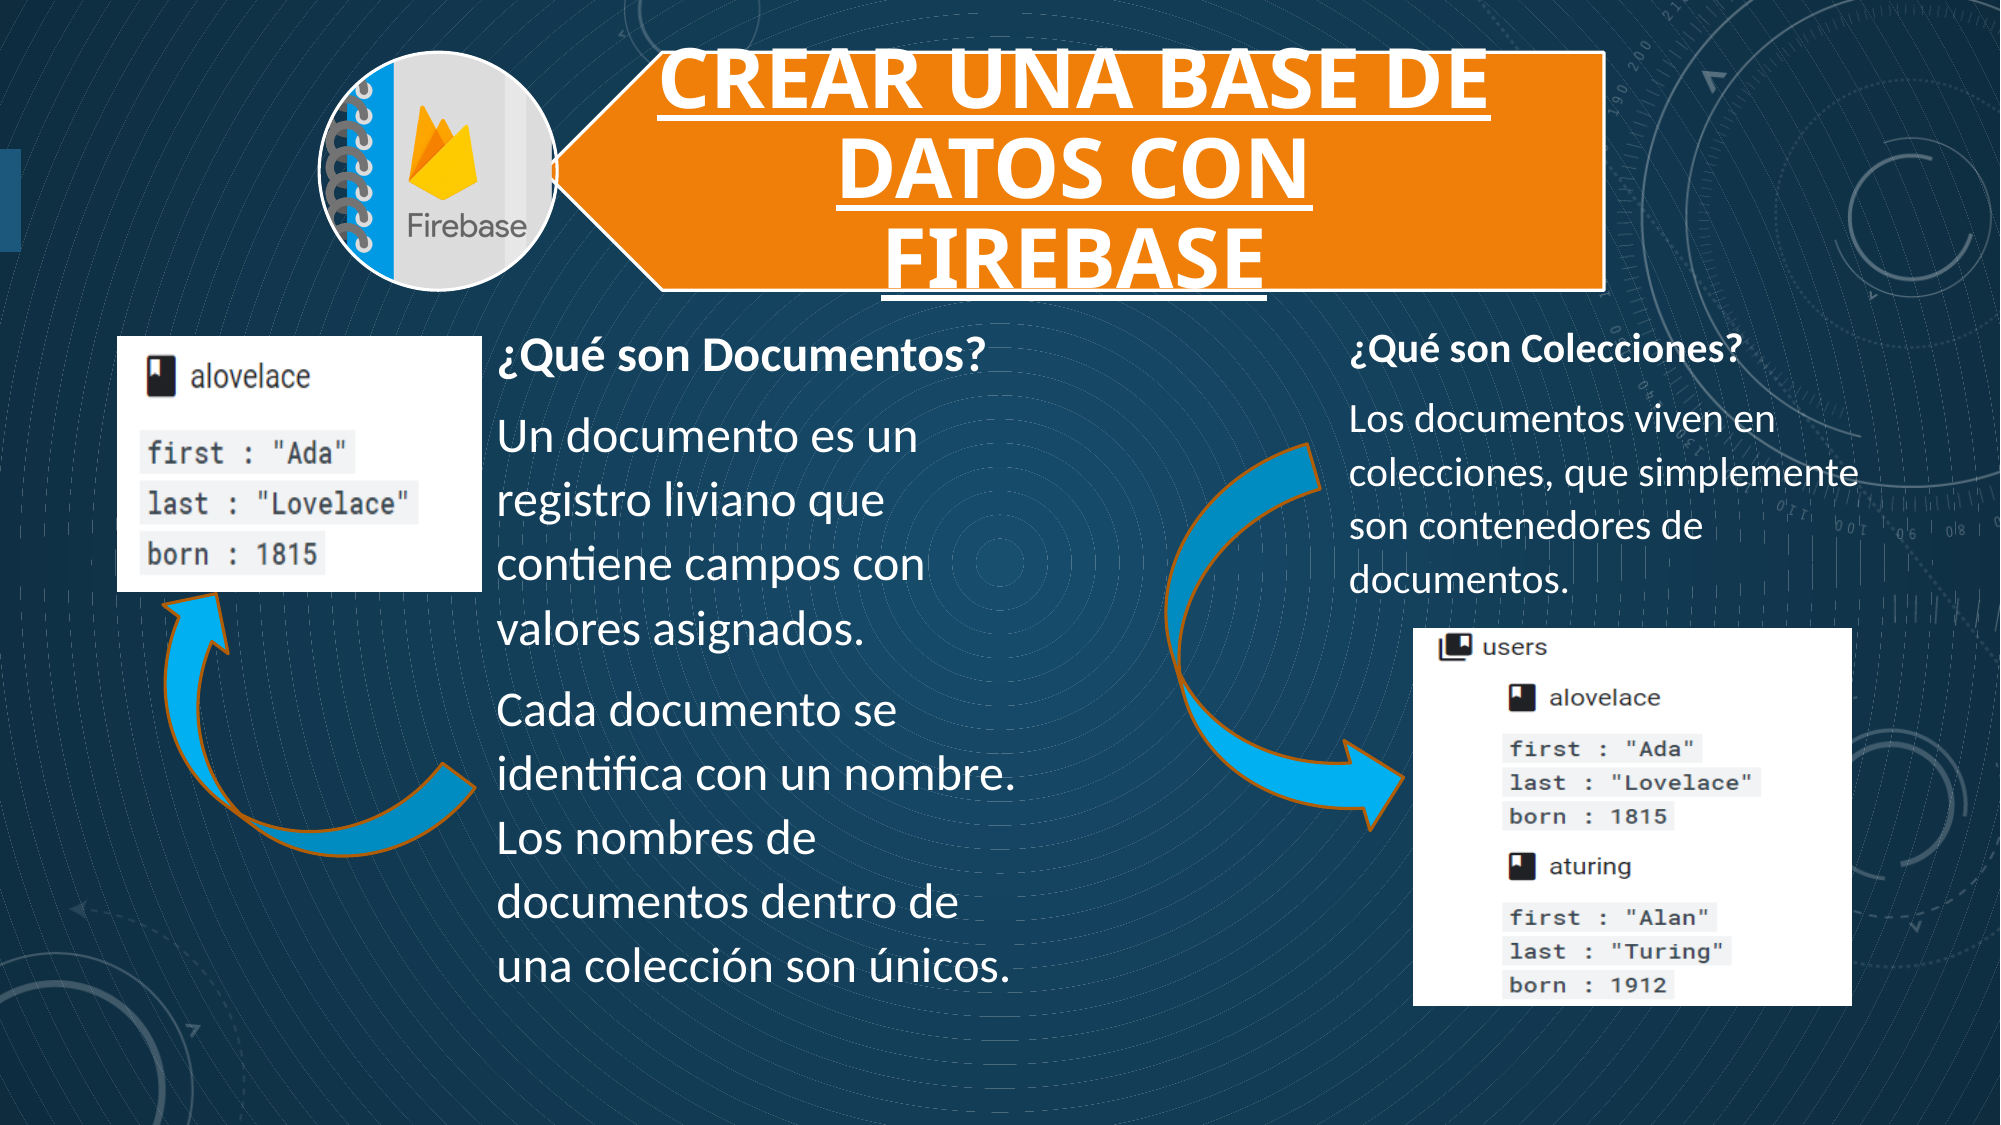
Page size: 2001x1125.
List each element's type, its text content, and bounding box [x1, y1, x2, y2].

picture [0, 0, 2000, 1125]
text_box [1164, 442, 1406, 833]
text_box ¿Qué son Documentos? Un documento es un registro liviano que contiene campos con valores asignados. Cada documento se identifica con un nombre. Los nombres de documentos dentro de una colección son únicos. [481, 310, 1050, 1001]
text_box ¿Qué son Colecciones? Los documentos viven en colecciones, que simplemente son contenedores de documentos. [1334, 310, 1935, 609]
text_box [179, 51, 1831, 291]
text_box [161, 604, 477, 858]
